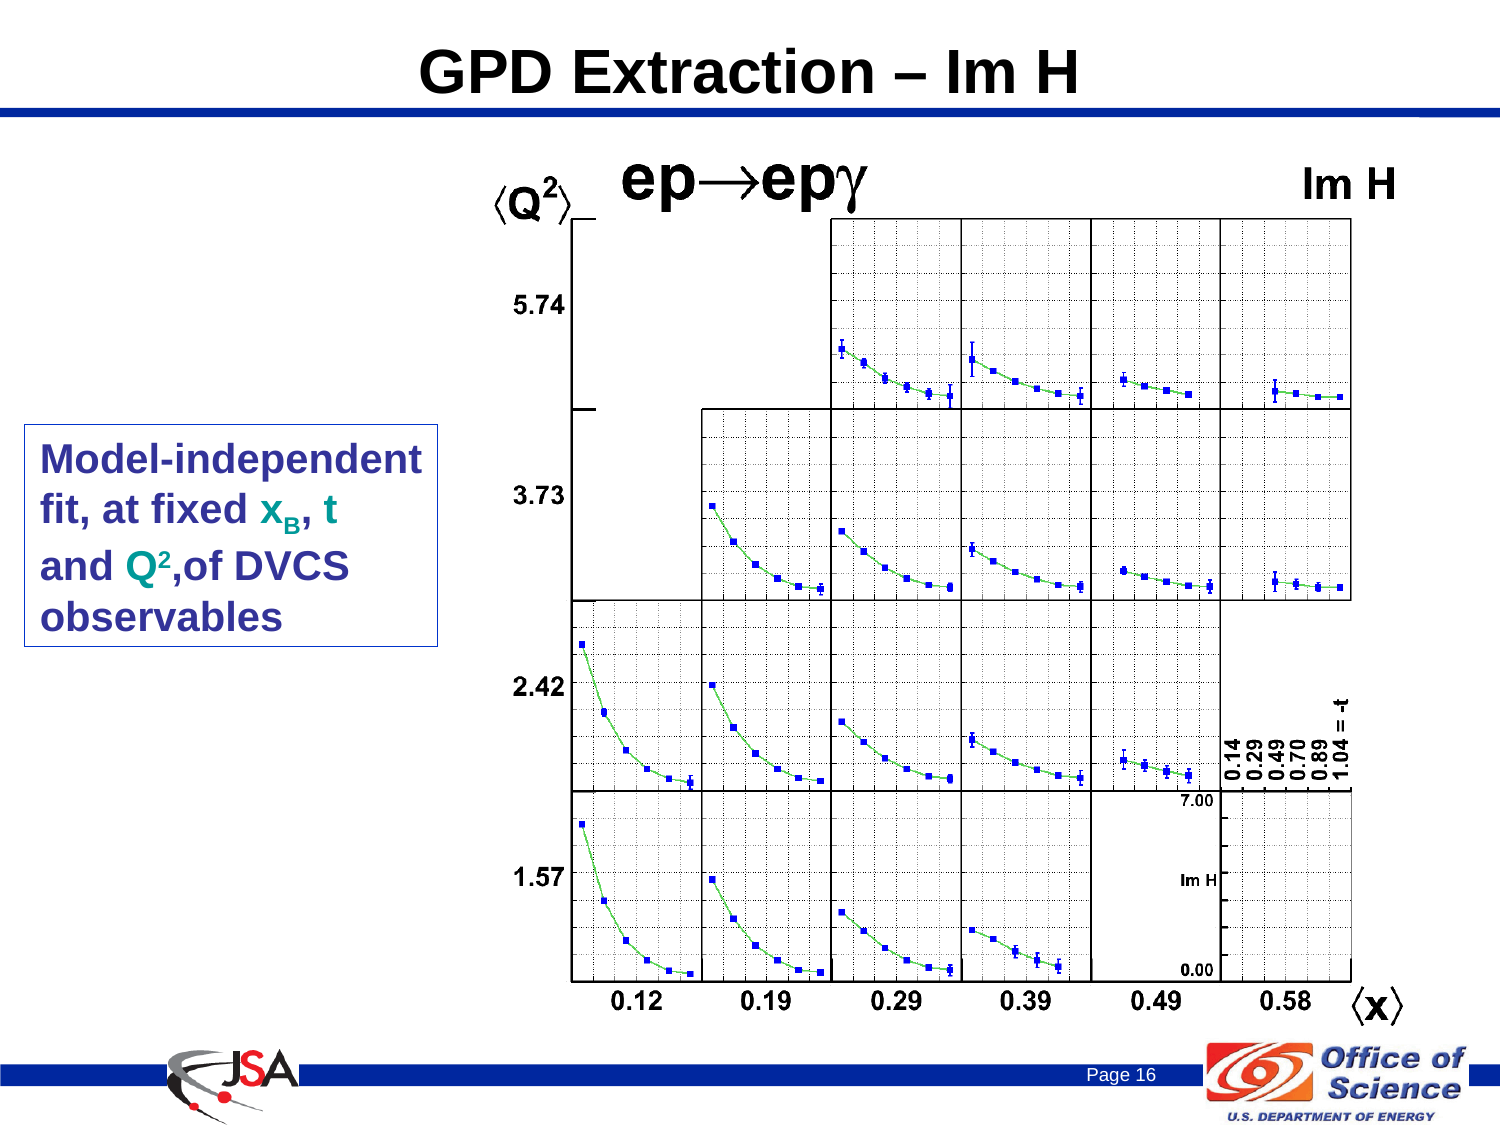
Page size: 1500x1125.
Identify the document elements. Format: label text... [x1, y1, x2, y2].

text_box Model-independent fit, at fixed xB, t and Q2,of DVCS observables [24, 424, 438, 647]
picture [474, 149, 1469, 1125]
title GPD Extraction – Im H [112, 5, 1388, 132]
picture [167, 1049, 299, 1125]
